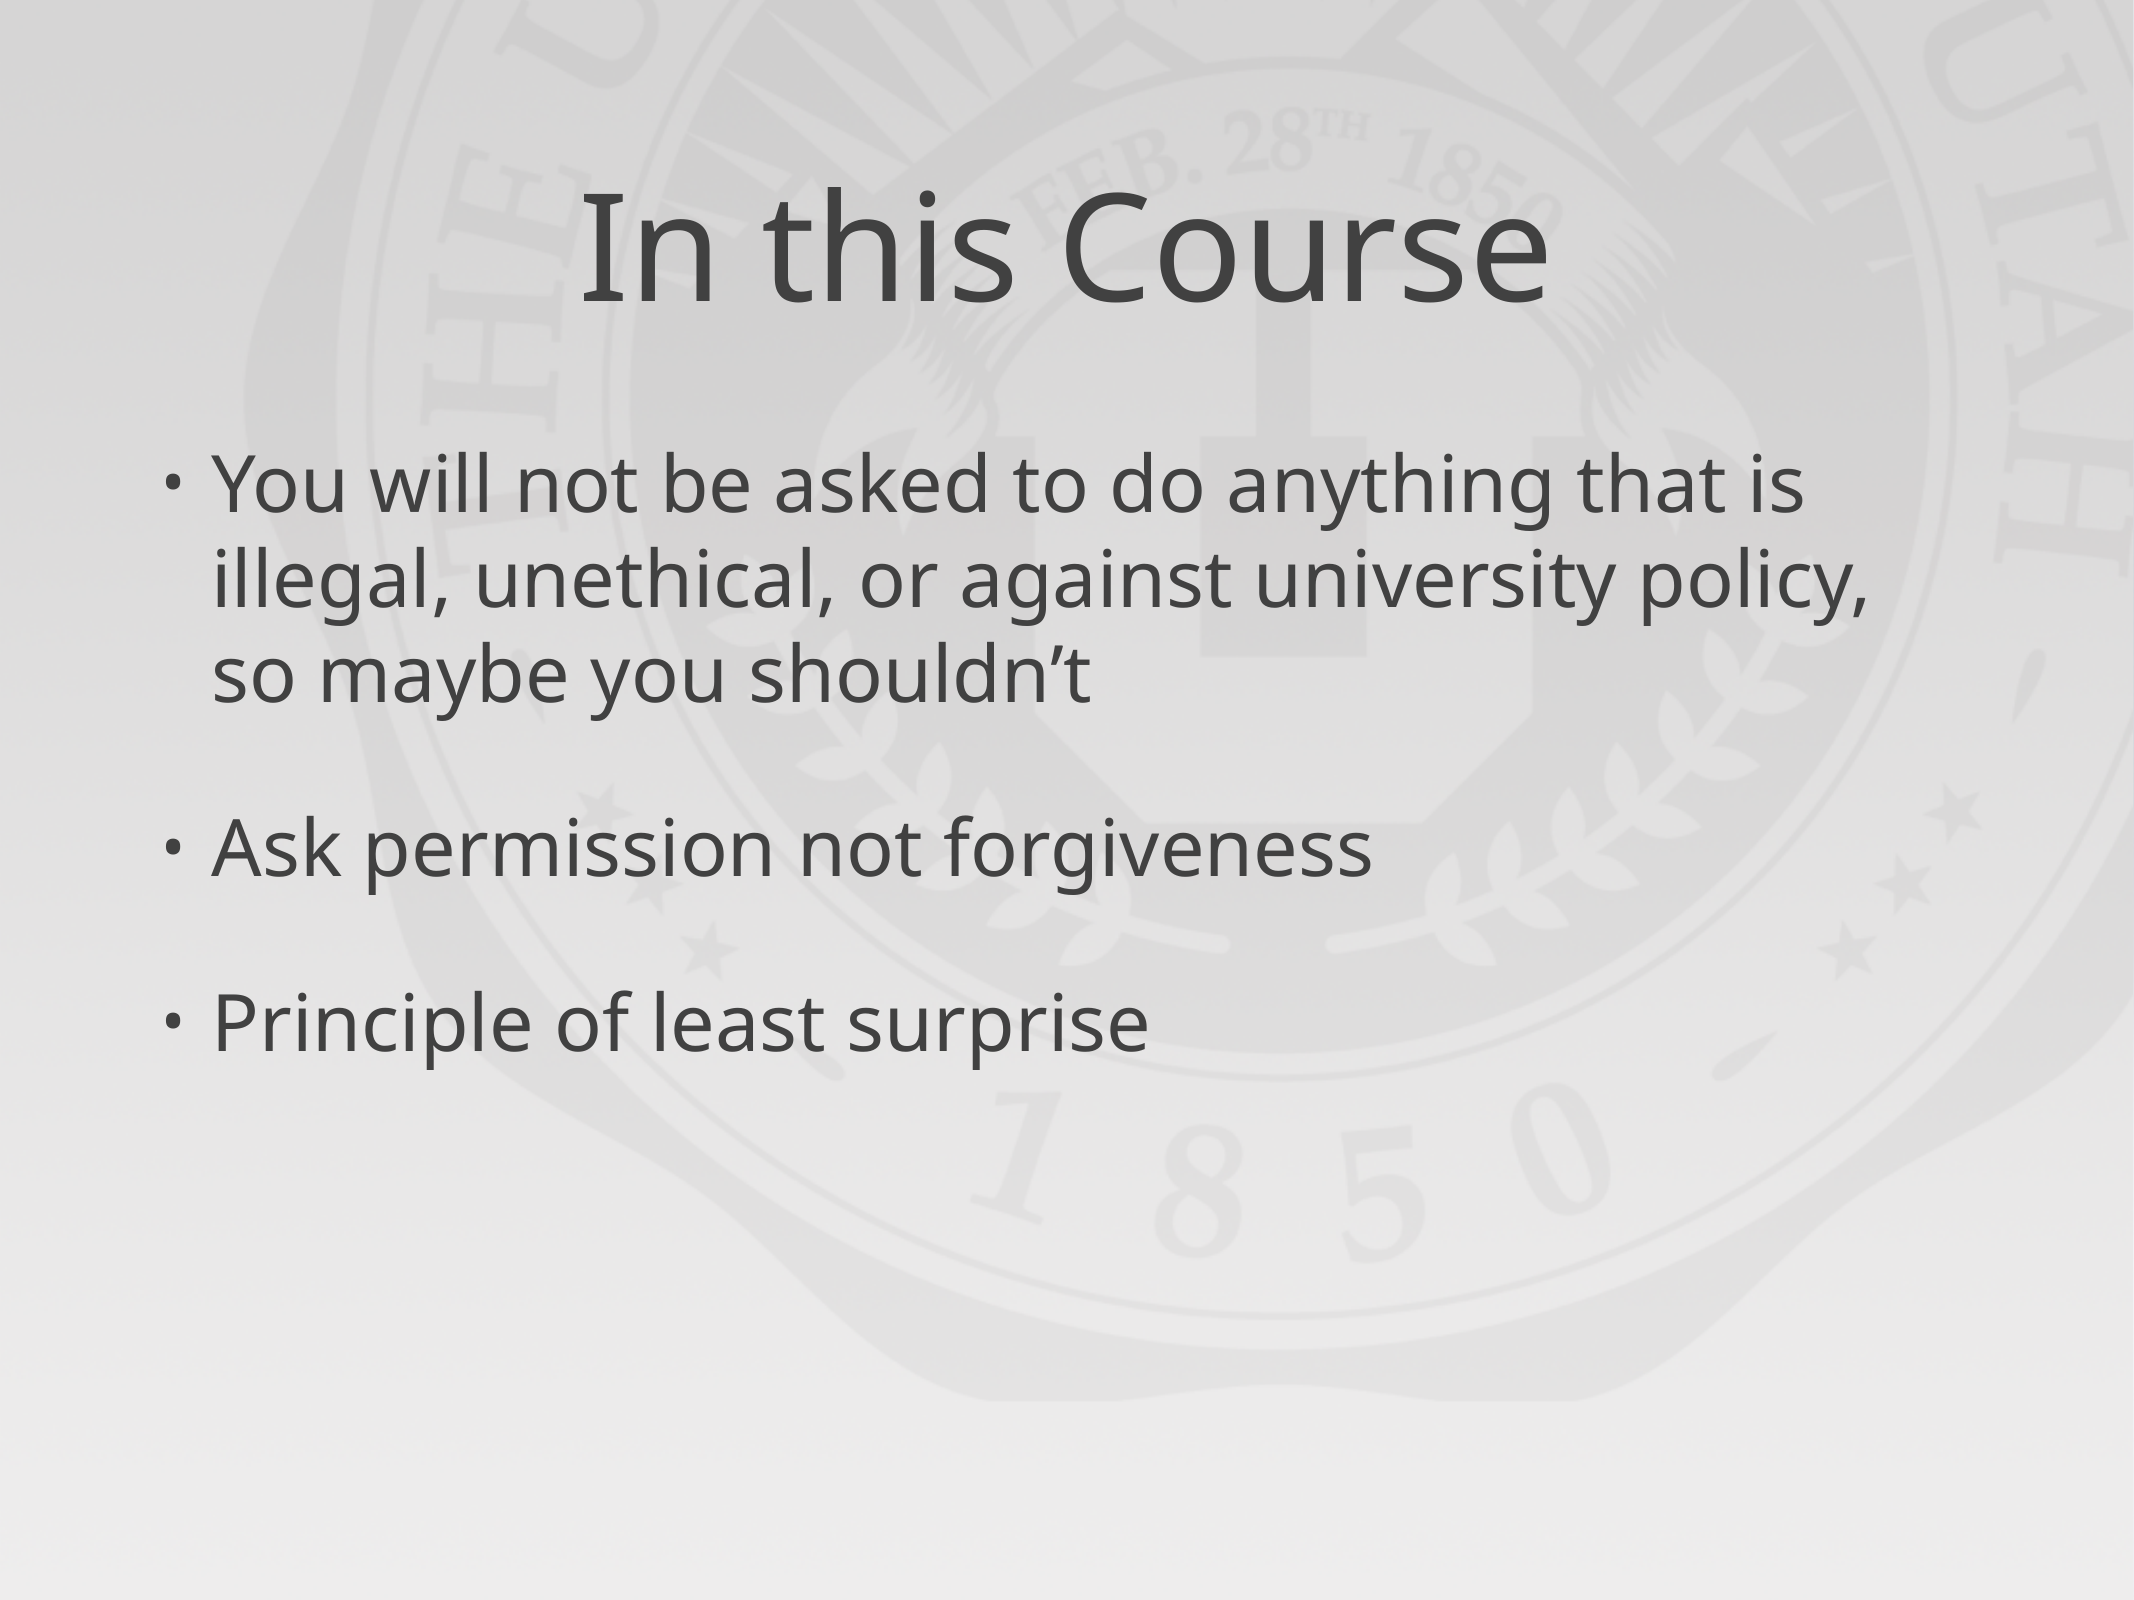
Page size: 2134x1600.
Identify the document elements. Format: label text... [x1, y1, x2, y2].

list You will not be asked to do anything that is illegal, unethical, or against university policy, so maybe you shouldn’t Ask permission not forgiveness Principle of least surprise [146, 426, 1987, 1442]
picture [0, 0, 2134, 1600]
title In this Course [58, 41, 2075, 442]
